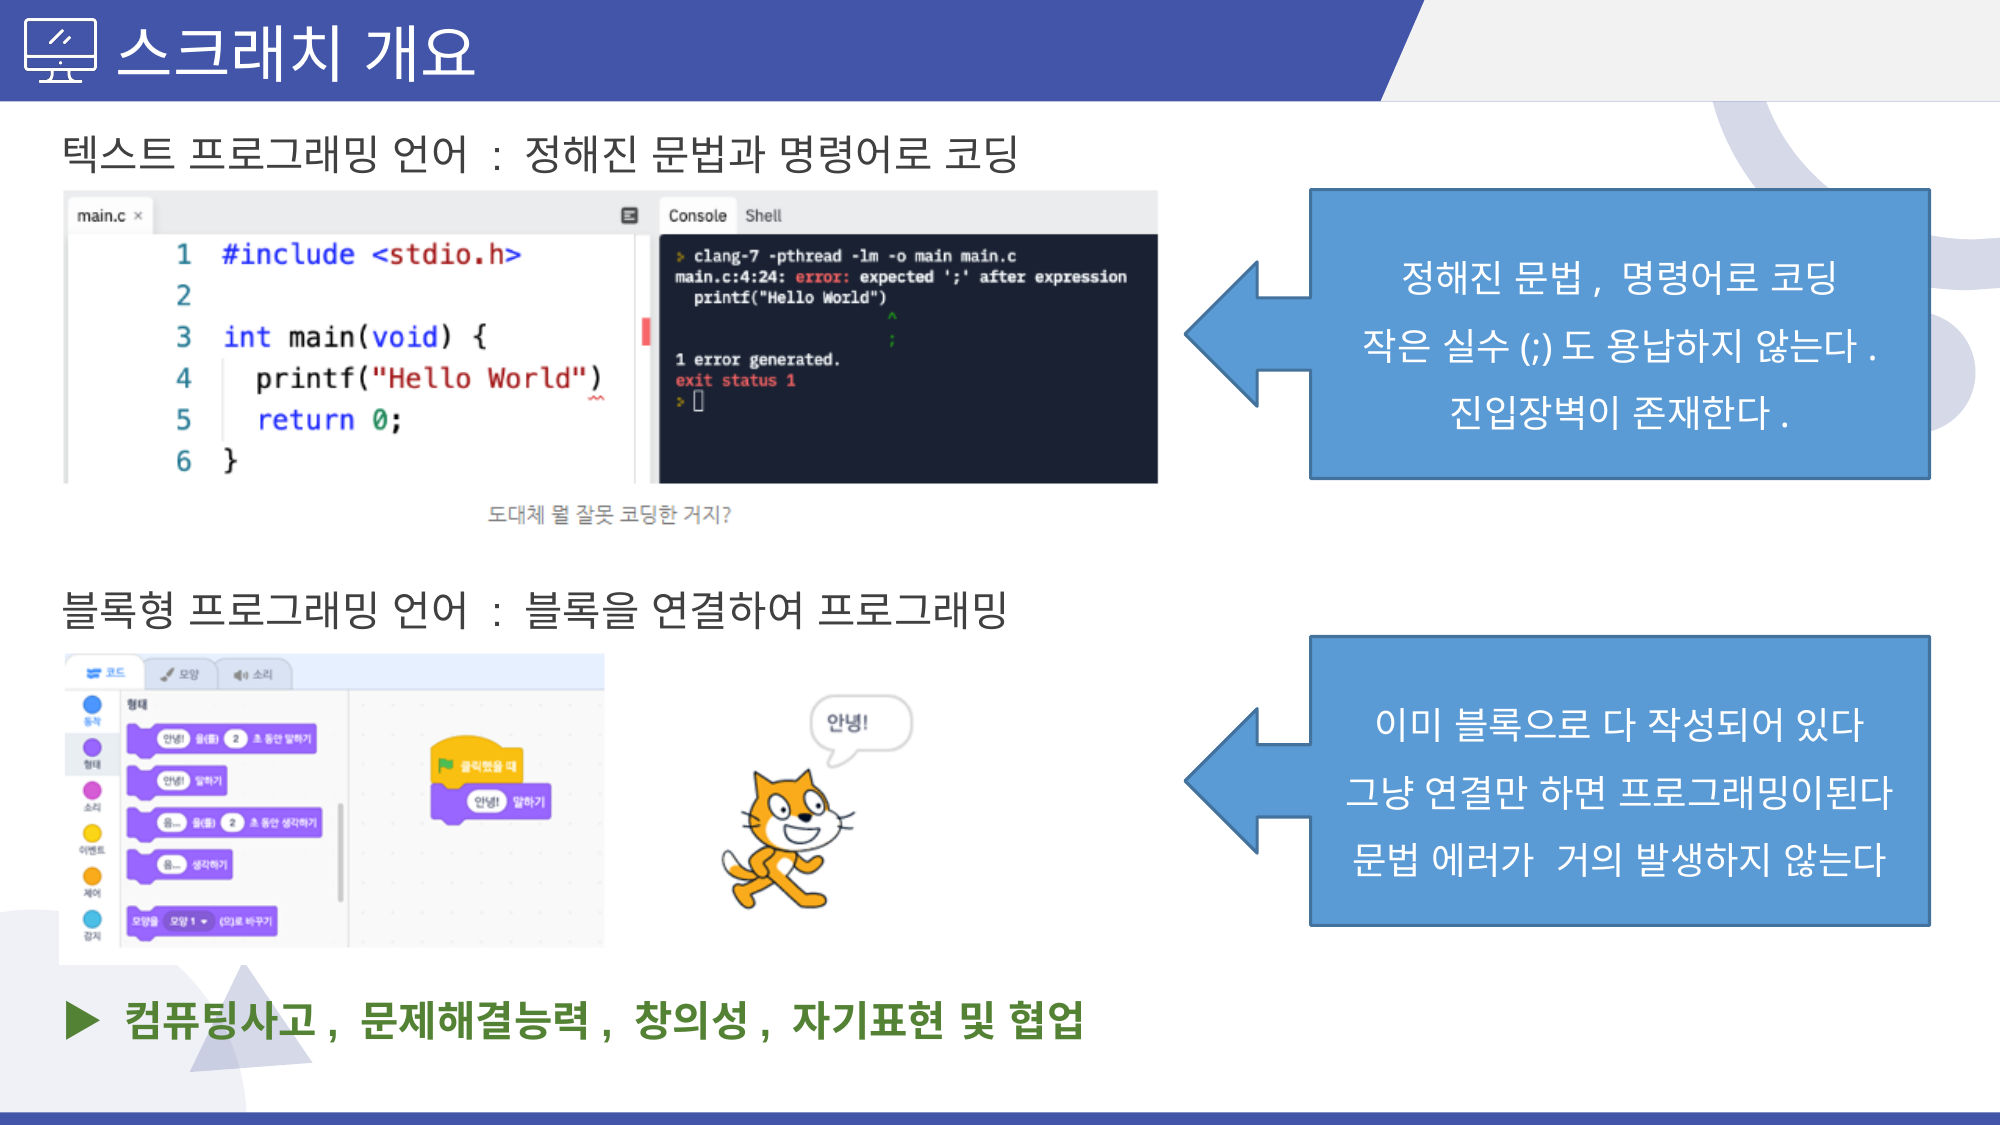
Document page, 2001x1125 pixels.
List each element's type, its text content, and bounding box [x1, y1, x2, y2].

picture [59, 189, 1167, 534]
picture [59, 645, 942, 966]
text_box 정해진 문법, 명령어로 코딩 작은 실수(;)도 용납하지 않는다. 진입장벽이 존재한다. [1183, 188, 1932, 481]
text_box 블록형 프로그래밍 언어 : 블록을 연결하여 프로그래밍 [38, 576, 1807, 637]
text_box 텍스트 프로그래밍 언어 : 정해진 문법과 명령어로 코딩 [38, 119, 1807, 180]
text_box ▶ 컴퓨팅사고, 문제해결능력, 창의성, 자기표현 및 협업 [38, 985, 1807, 1047]
text_box 이미 블록으로 다 작성되어 있다 그냥 연결만 하면 프로그래밍이된다 문법 에러가 거의 발생하지 않는다 [1183, 634, 1932, 927]
picture [24, 14, 97, 87]
text_box 스크래치 개요 [108, 16, 1361, 81]
